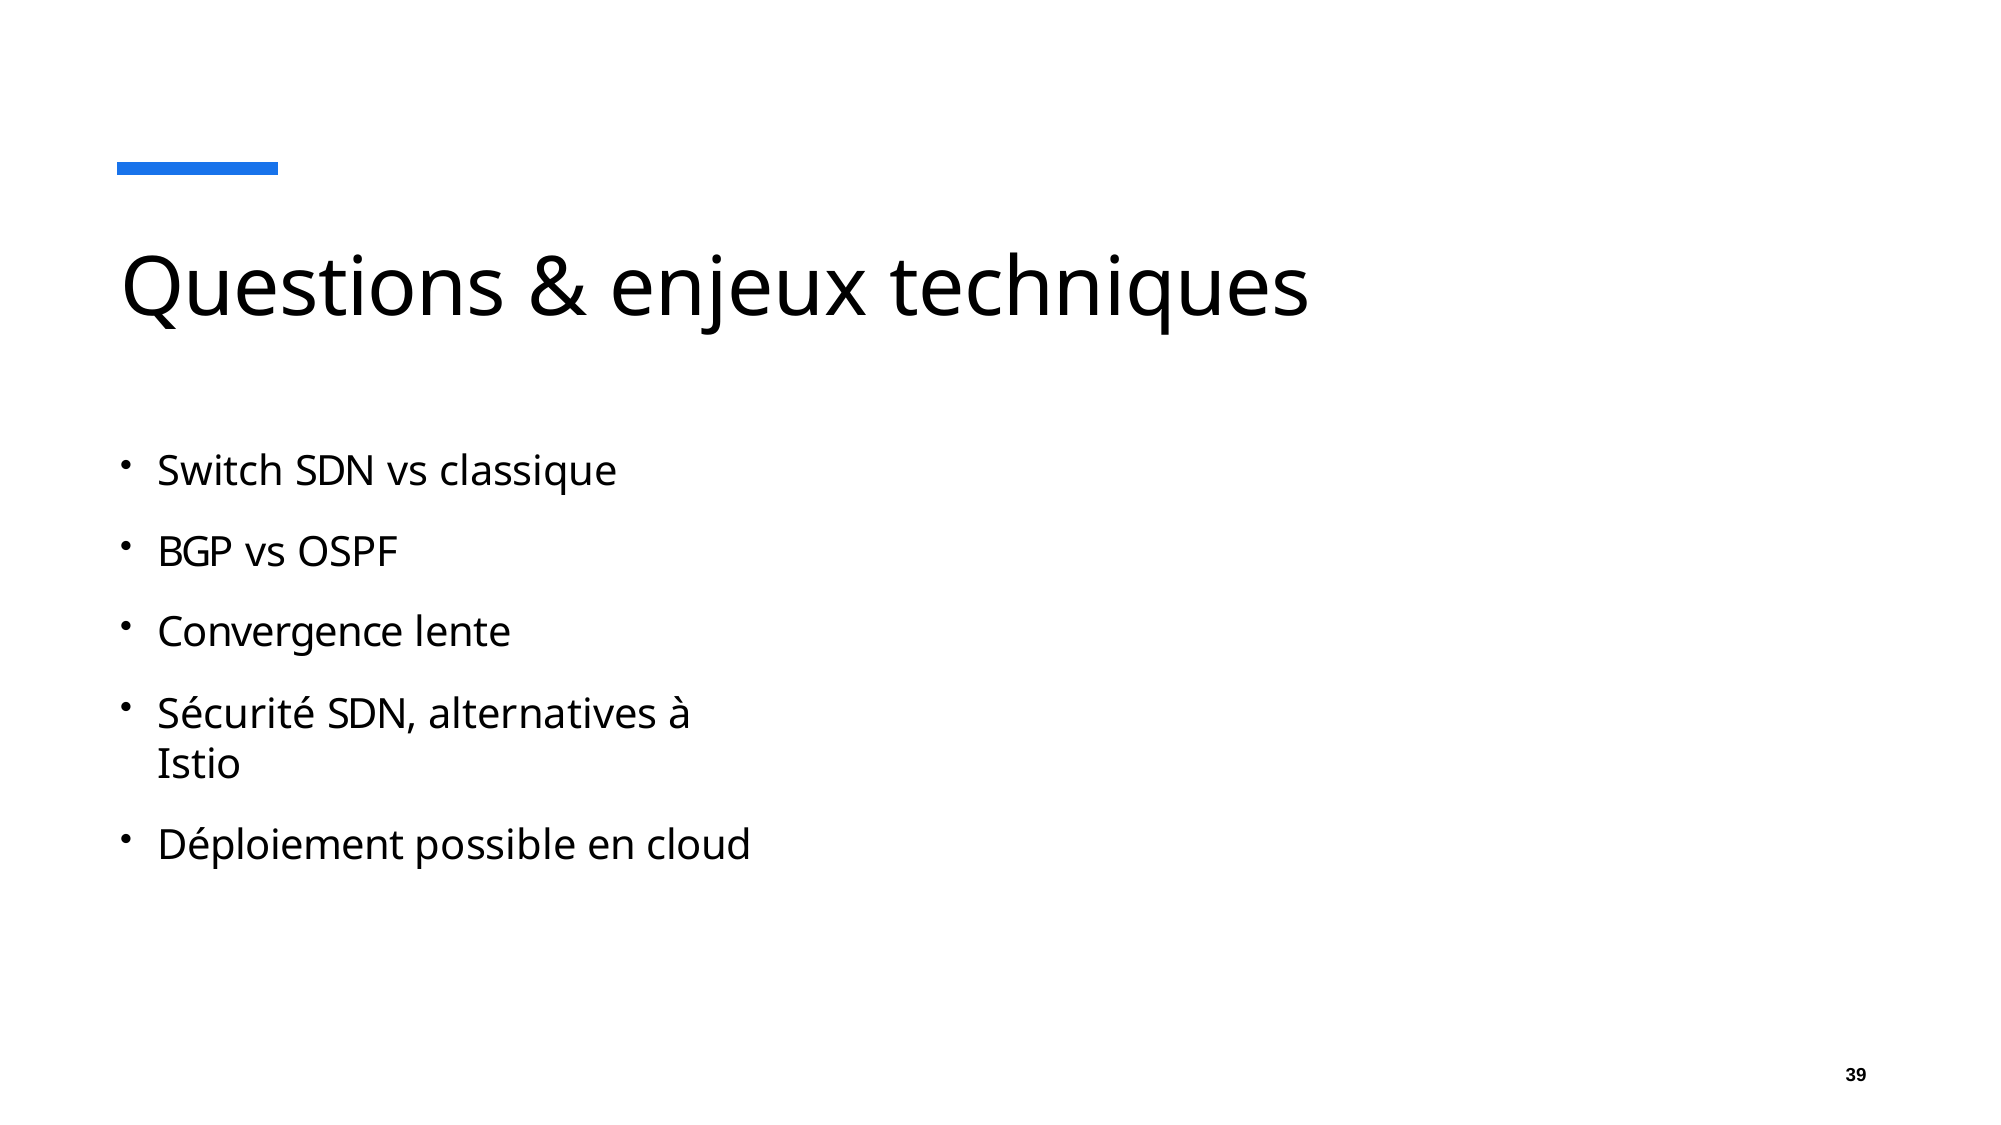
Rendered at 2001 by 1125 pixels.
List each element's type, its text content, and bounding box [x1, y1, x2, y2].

text_box Switch SDN vs classique BGP vs OSPF Convergence lente Sécurité SDN, alternatives à Istio Déploiement possible en cloud [117, 441, 763, 868]
title Questions & enjeux techniques [117, 230, 1874, 422]
slide_number 39 [1843, 1064, 1886, 1125]
